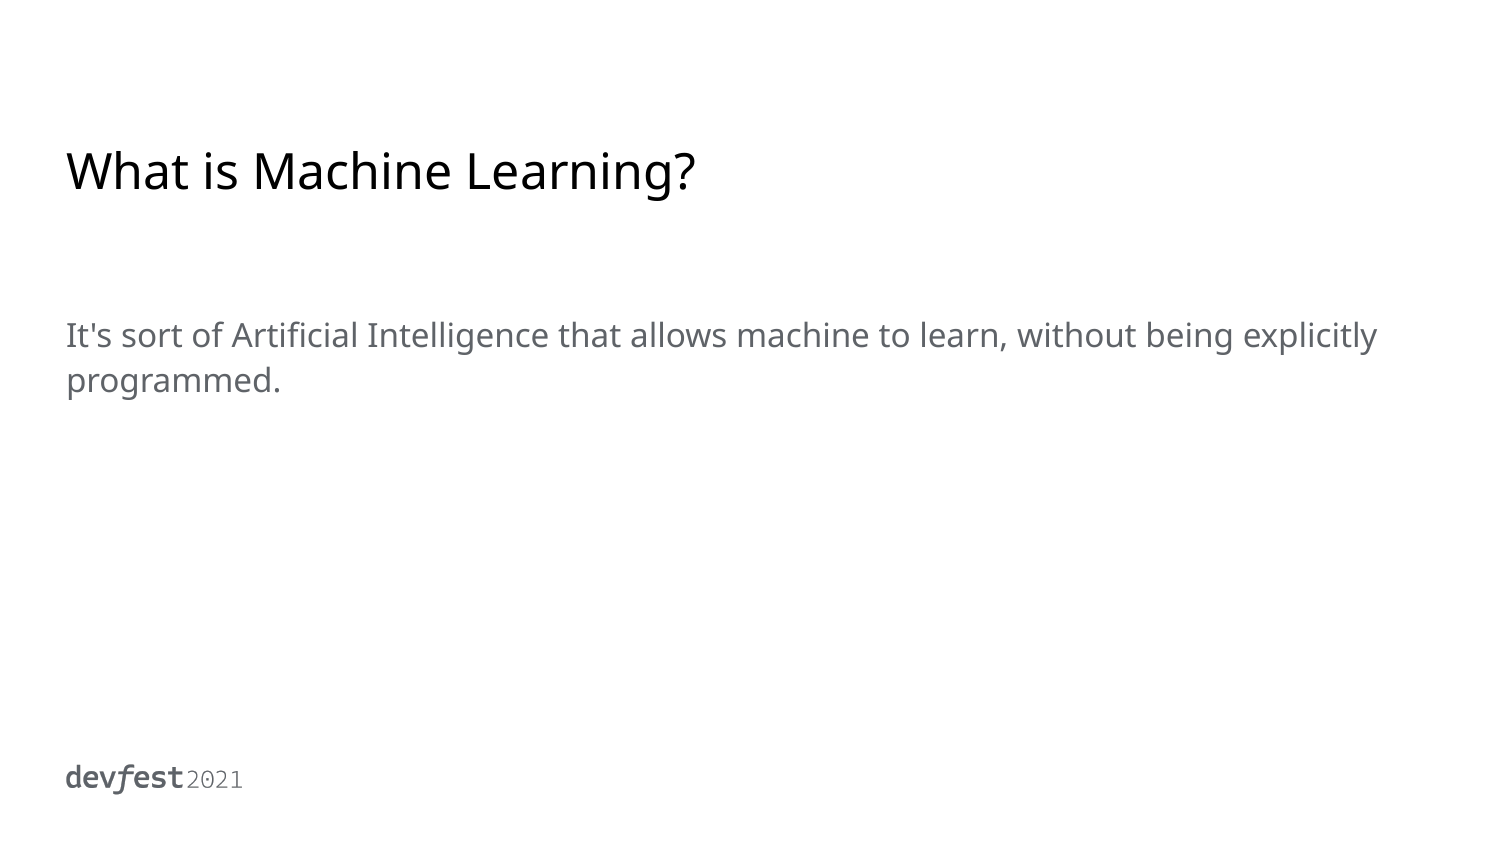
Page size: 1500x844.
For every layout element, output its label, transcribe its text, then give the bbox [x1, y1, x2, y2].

list It's sort of Artificial Intelligence that allows machine to learn, without being explicitly programmed. [51, 227, 1406, 750]
title What is Machine Learning? [51, 91, 997, 216]
picture [65, 761, 243, 797]
